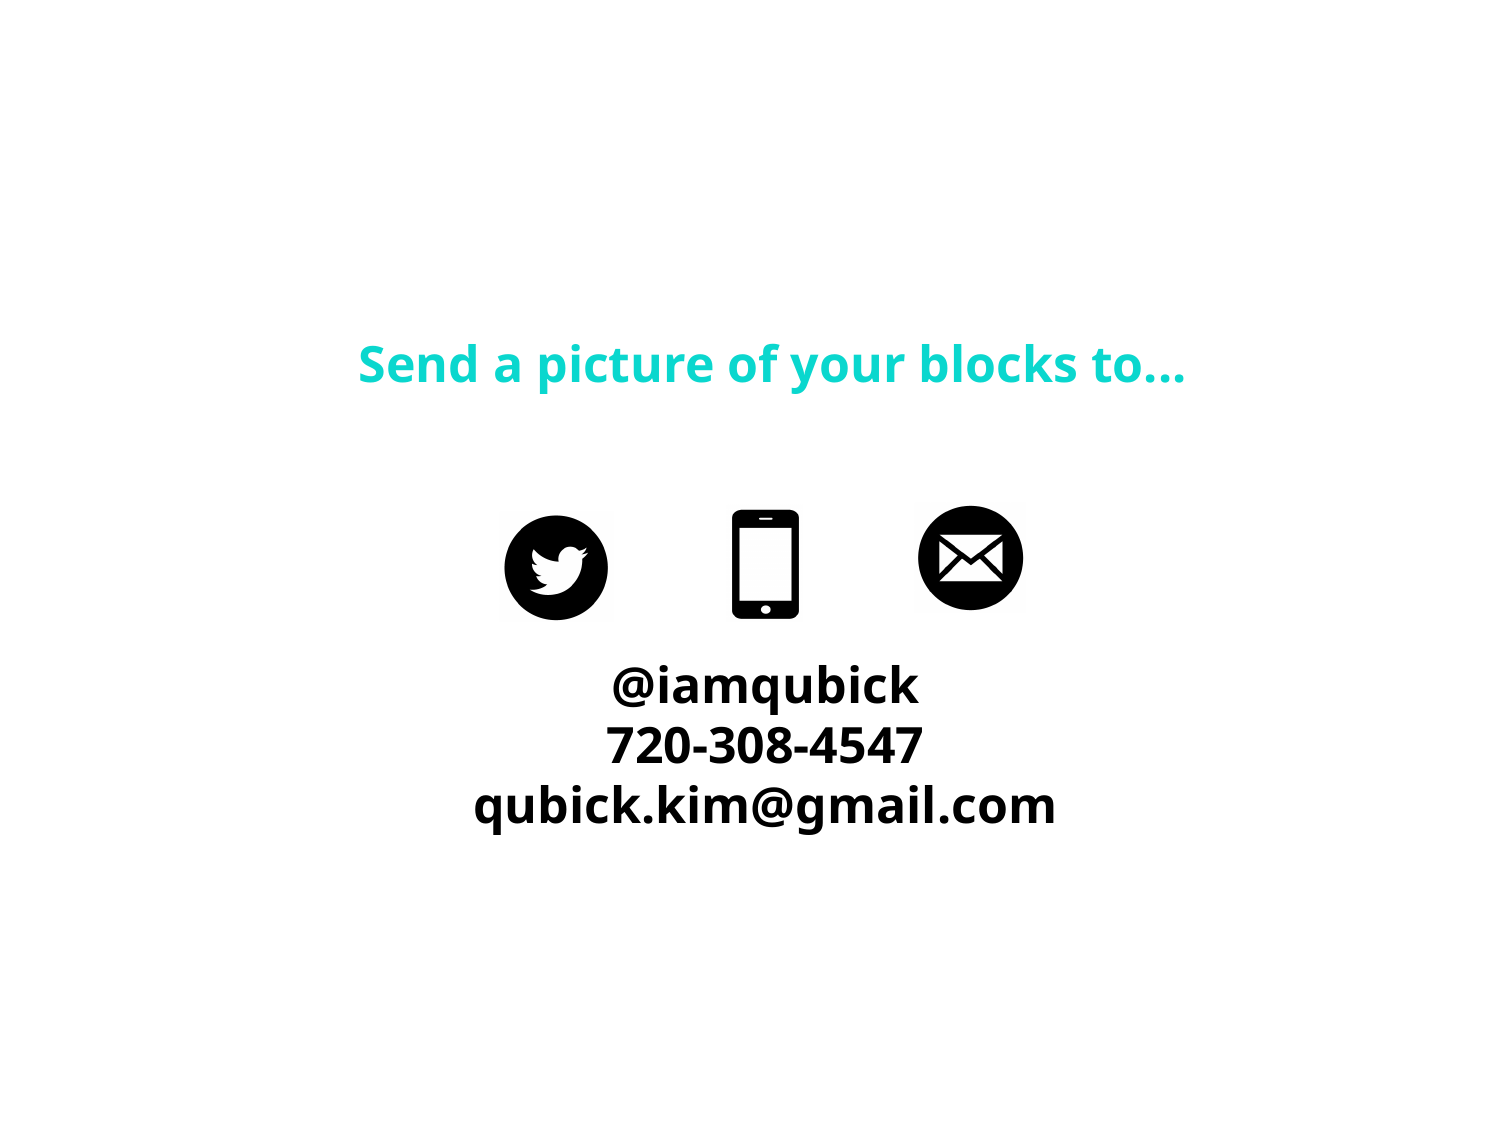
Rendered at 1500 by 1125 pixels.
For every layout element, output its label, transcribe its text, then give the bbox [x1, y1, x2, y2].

picture [498, 511, 615, 622]
picture [725, 503, 803, 622]
picture [914, 502, 1027, 613]
text_box Send a picture of your blocks to... [269, 324, 1277, 400]
text_box @iamqubick 720-308-4547 qubick.kim@gmail.com [455, 646, 1075, 841]
